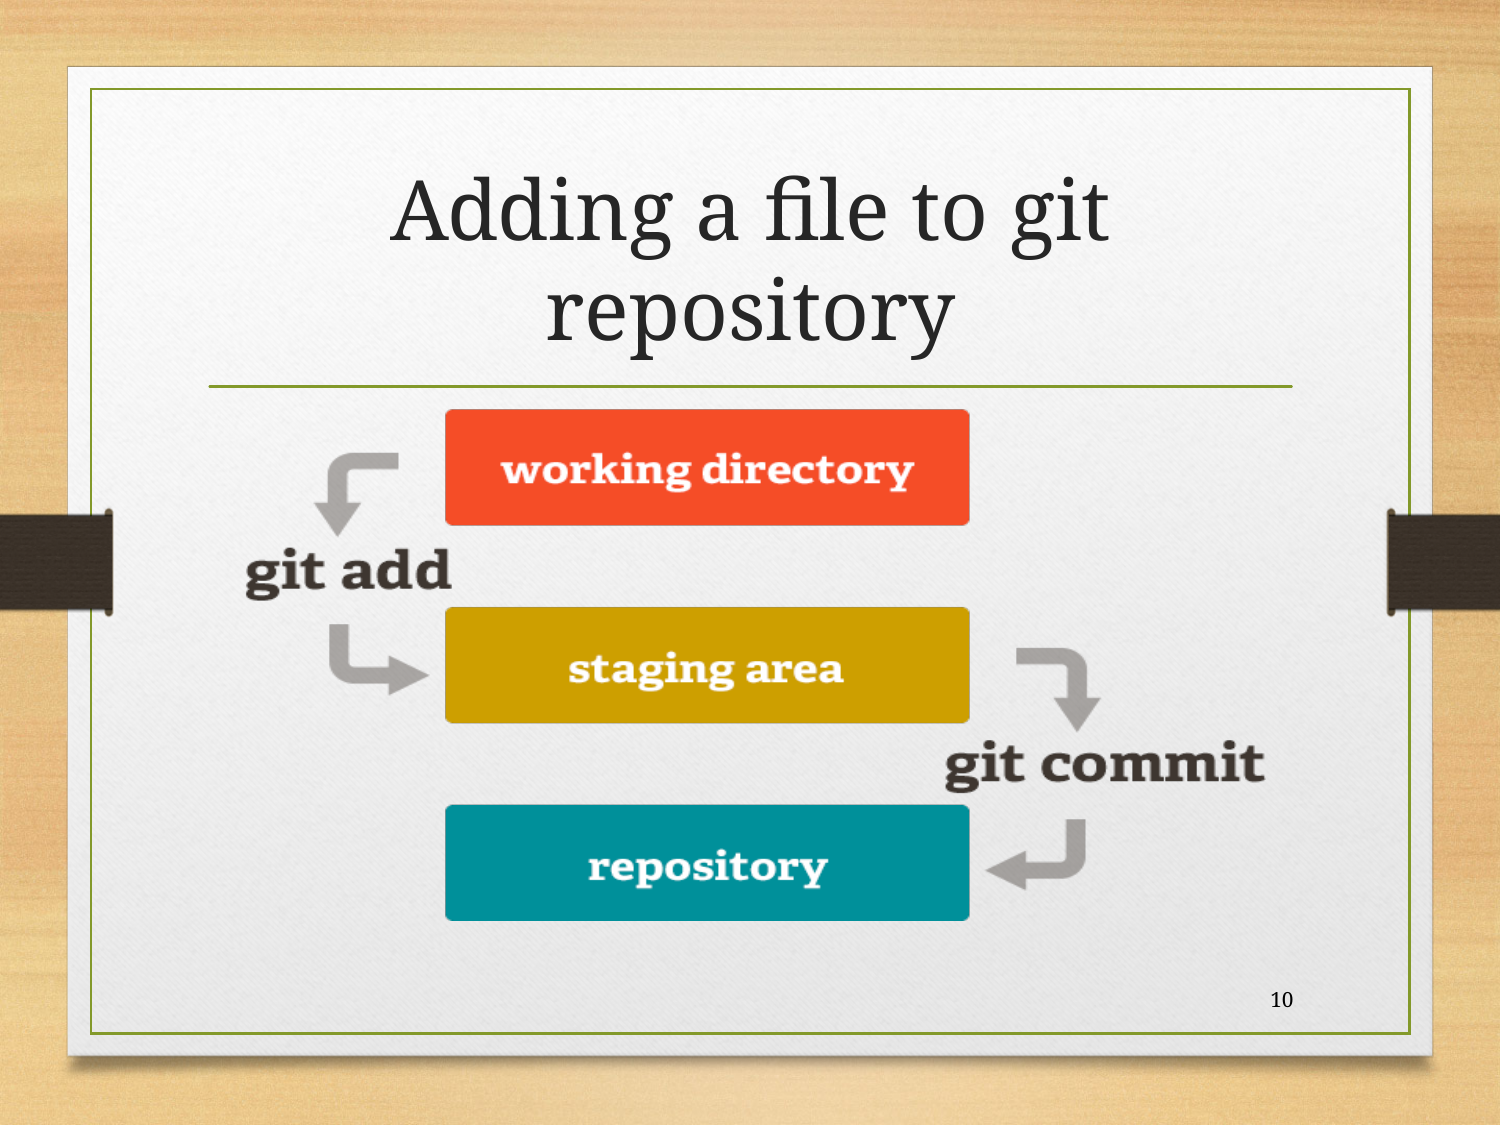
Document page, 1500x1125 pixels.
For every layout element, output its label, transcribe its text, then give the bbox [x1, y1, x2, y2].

picture [0, 0, 1500, 1125]
slide_number 10 [1243, 977, 1309, 1024]
title Adding a file to git repository [192, 150, 1309, 364]
